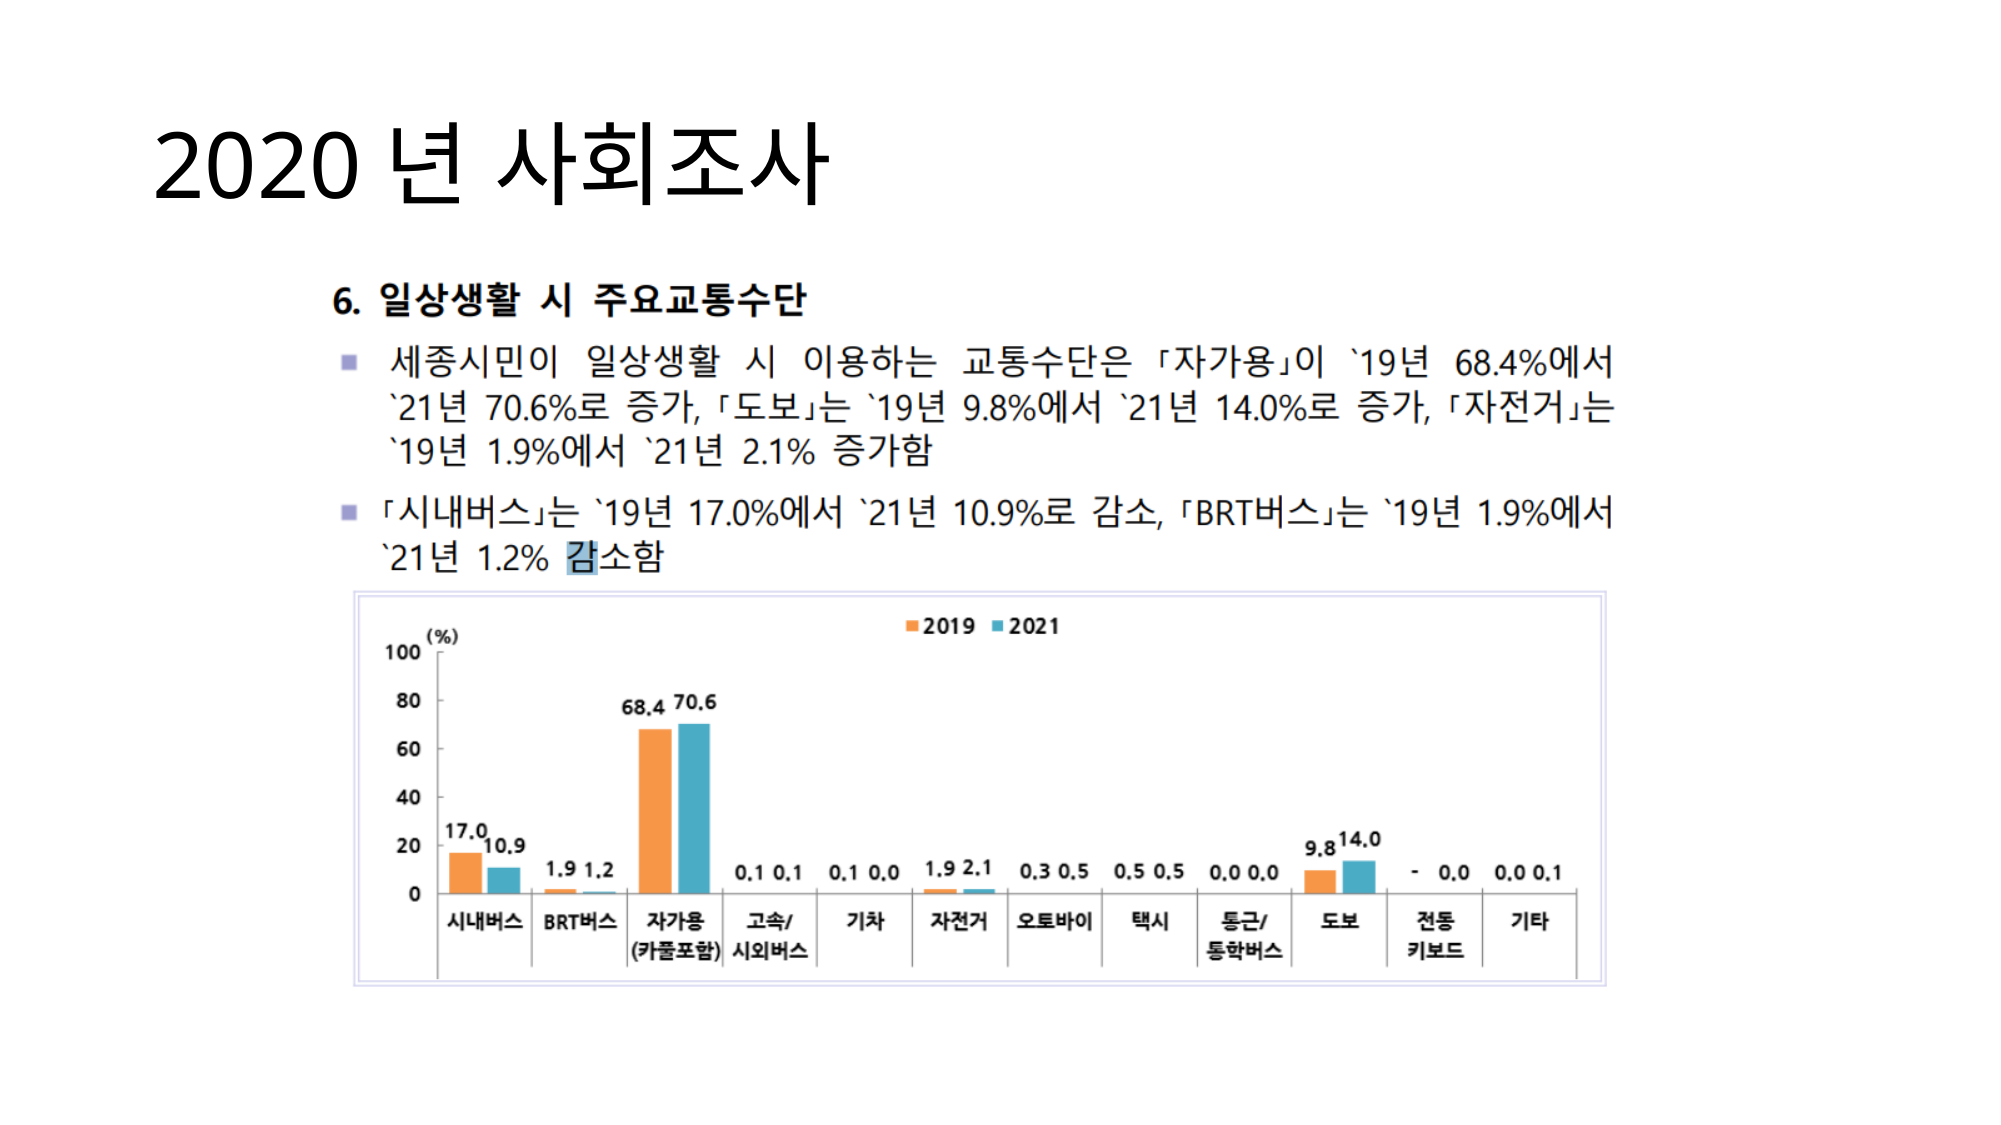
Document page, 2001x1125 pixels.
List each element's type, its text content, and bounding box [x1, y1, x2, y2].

title 2020년 사회조사 [137, 59, 1863, 278]
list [303, 260, 1696, 998]
